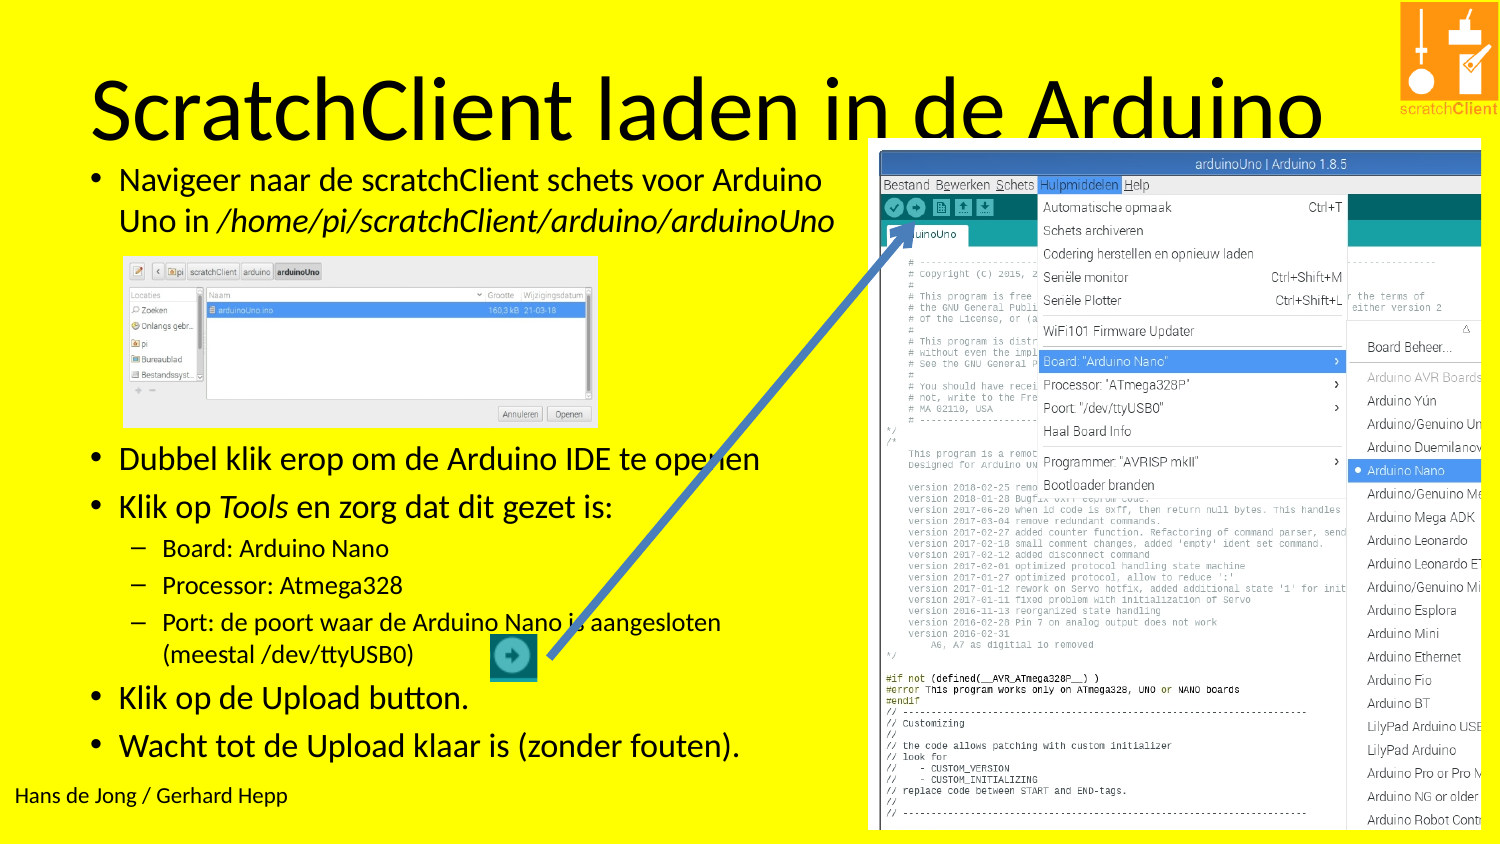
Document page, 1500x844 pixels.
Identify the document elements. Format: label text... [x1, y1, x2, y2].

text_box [548, 220, 916, 659]
list Navigeer naar de scratchClient schets voor Arduino Uno in /home/pi/scratchClient/arduino/arduinoUno Dubbel klik erop om de Arduino IDE te openen Klik op Tools en zorg dat dit gezet is: Board: Arduino Nano Processor: Atmega328 Port: de poort waar de Arduino Nano is aangesloten (meestal /dev/ttyUSB0) Klik op de Upload button. Wacht tot de Upload klaar is (zonder fouten). [75, 150, 857, 788]
picture [867, 138, 1482, 831]
picture [489, 634, 538, 682]
title ScratchClient laden in de Arduino [75, 33, 1425, 175]
picture [1398, 2, 1499, 118]
picture [123, 256, 548, 428]
